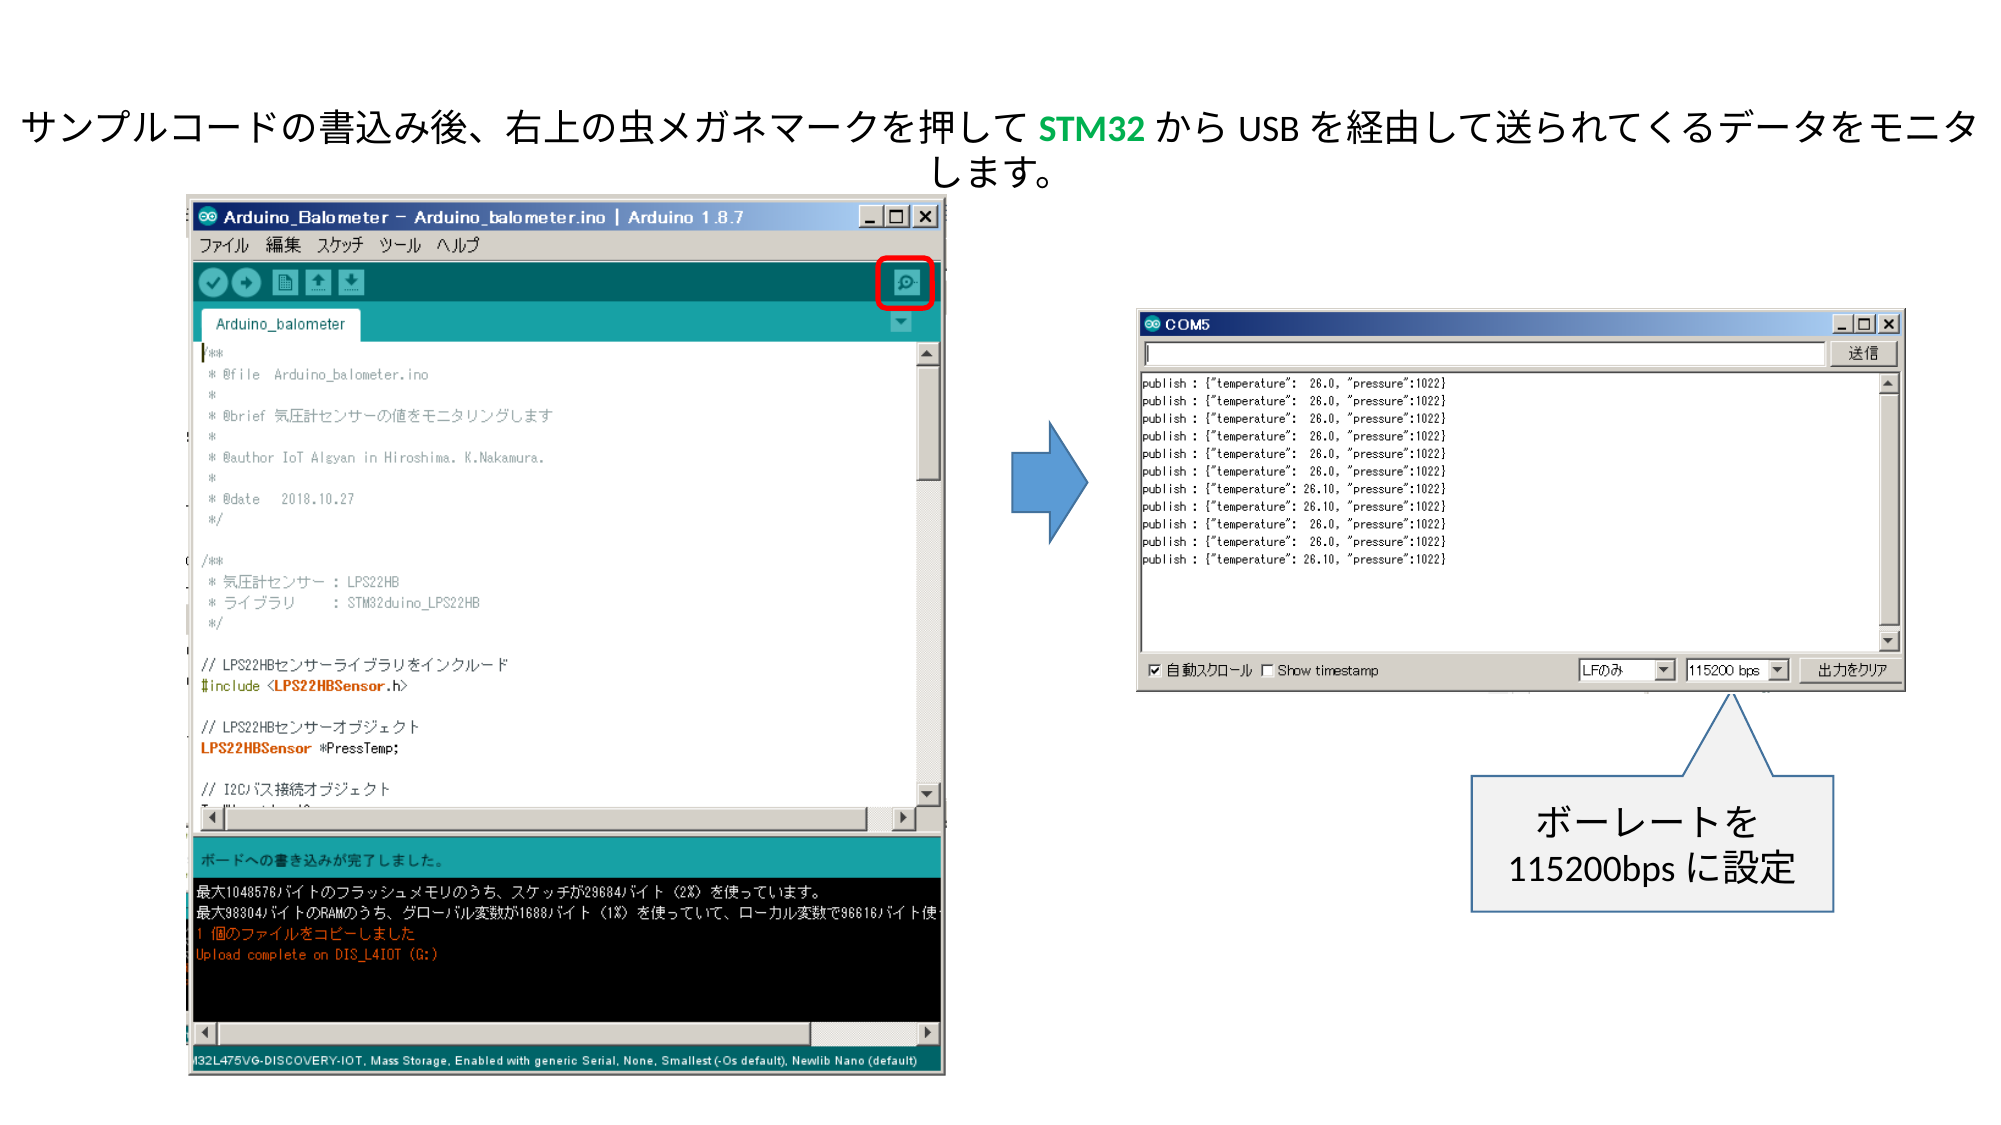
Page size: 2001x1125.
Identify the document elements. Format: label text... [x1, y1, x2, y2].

picture [1136, 308, 1906, 694]
text_box ボーレートを115200bpsに設定 [1470, 694, 1835, 913]
text_box [1011, 419, 1089, 546]
text_box サンプルコードの書込み後、右上の虫メガネマークを押してSTM32からUSBを経由して送られてくるデータをモニタします。 [0, 97, 2000, 202]
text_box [186, 194, 947, 1077]
